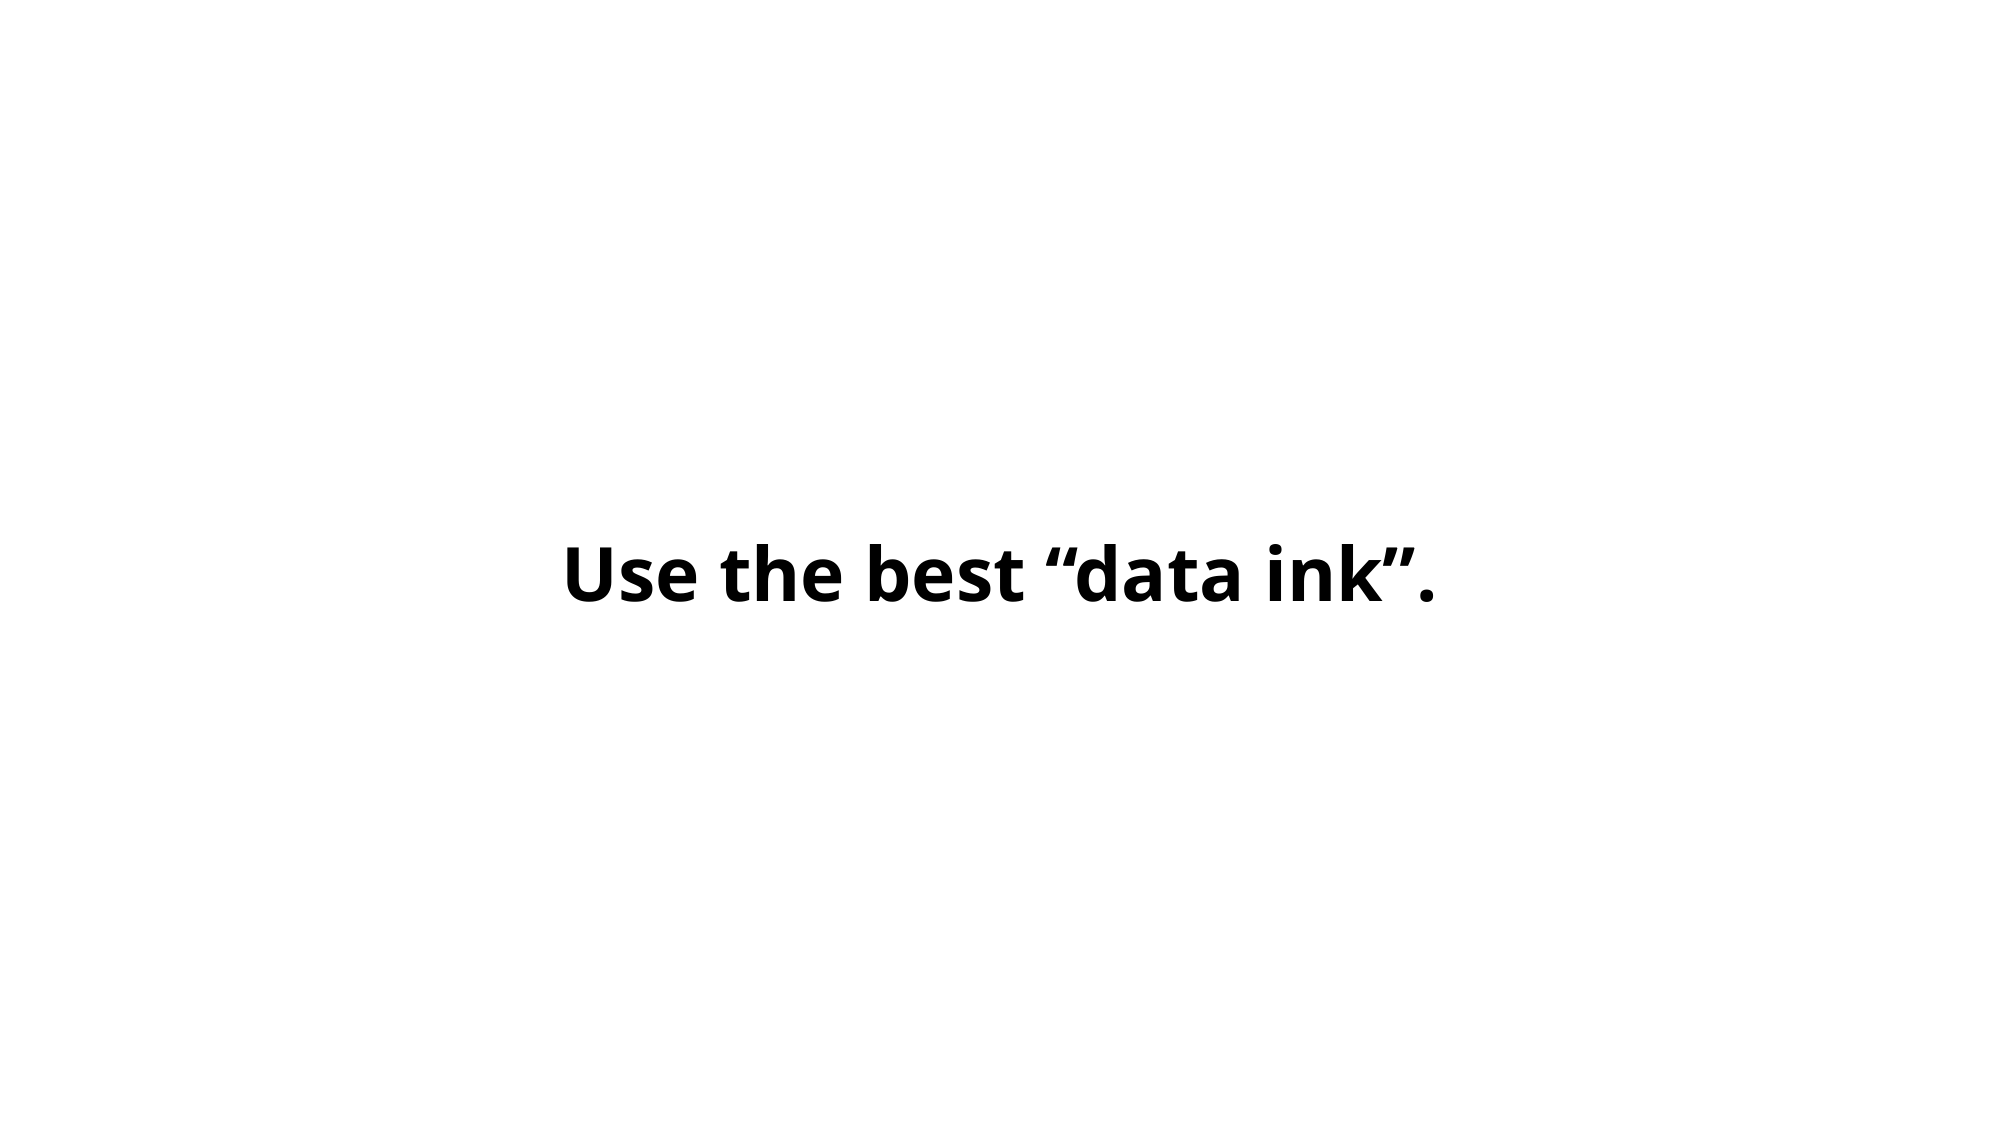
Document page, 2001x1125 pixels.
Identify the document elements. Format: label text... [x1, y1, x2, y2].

list Use the best “data ink”. [137, 205, 1863, 920]
